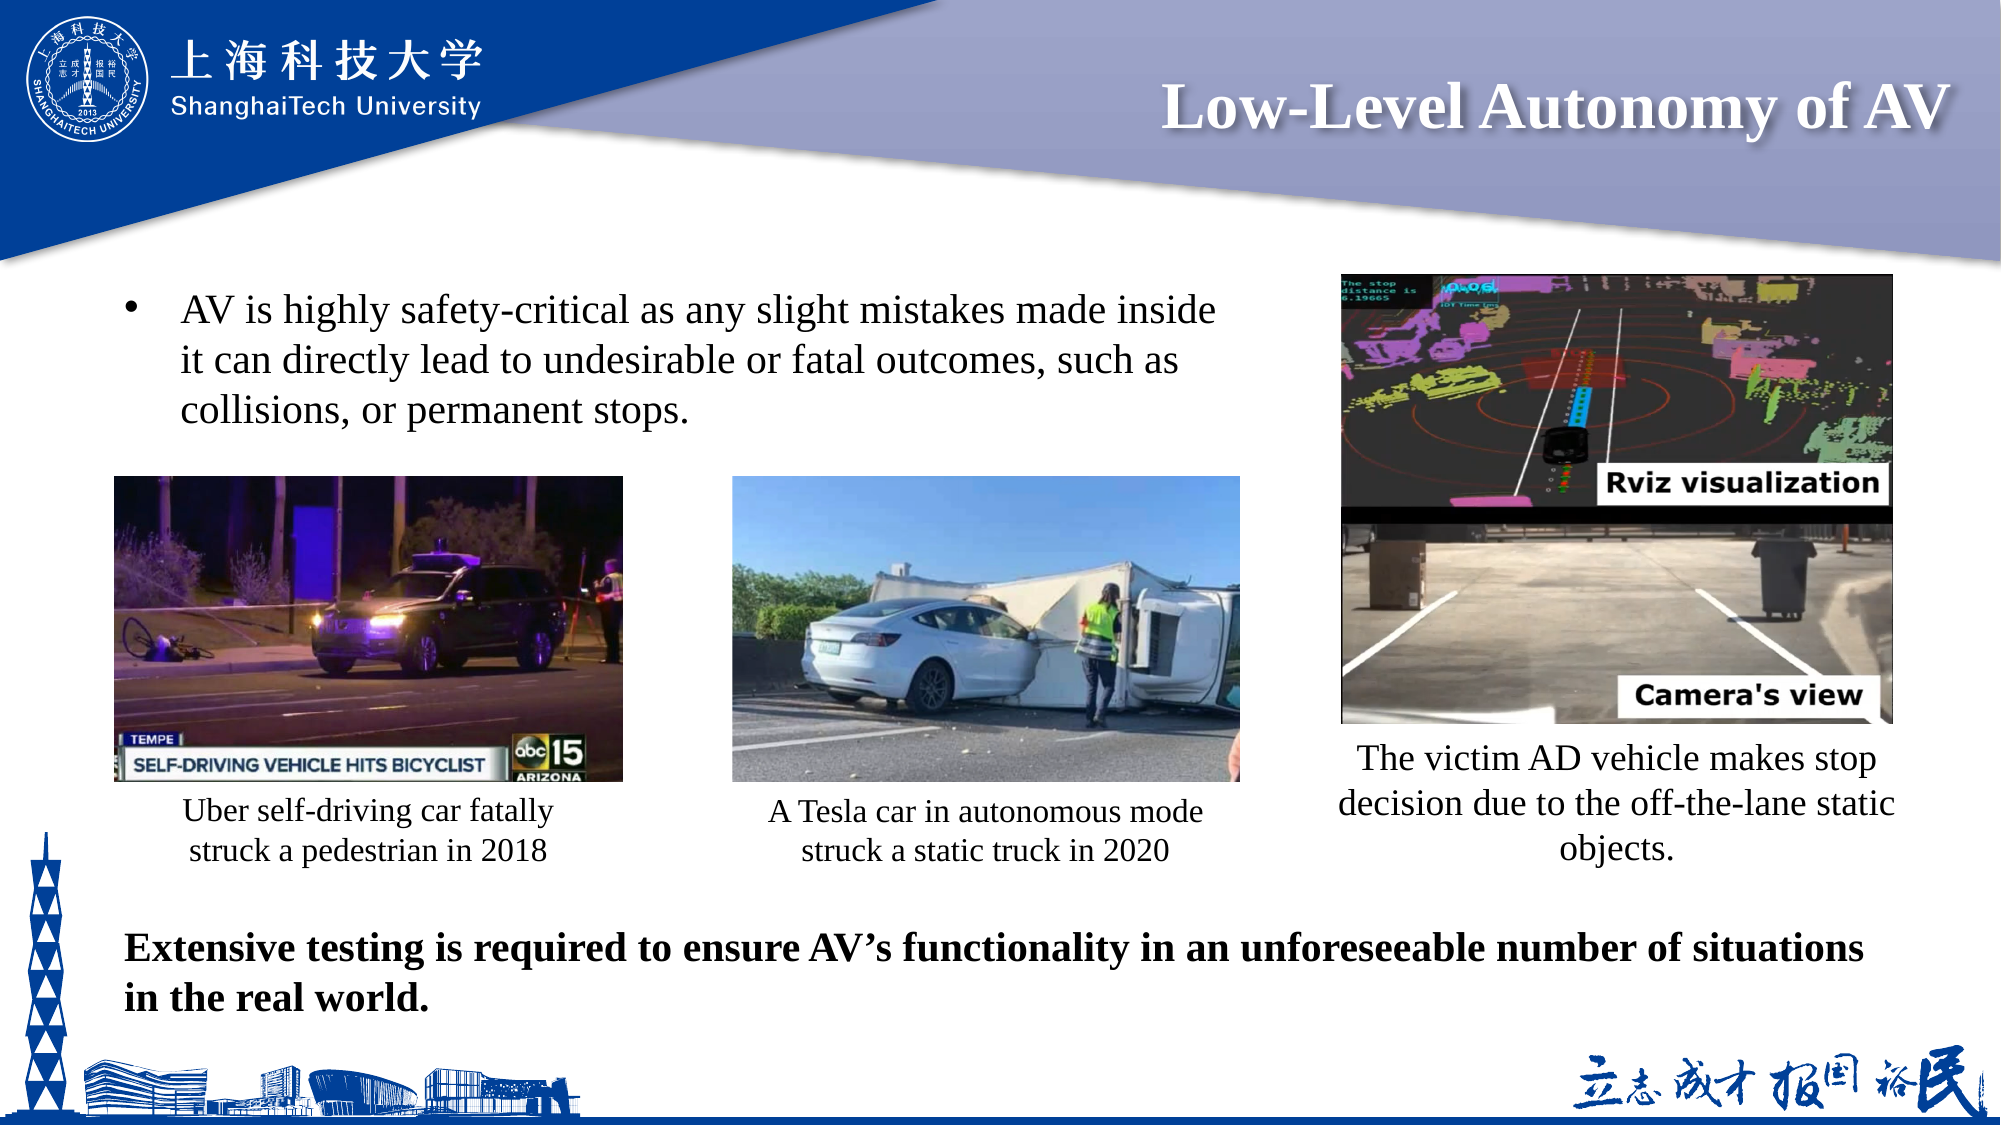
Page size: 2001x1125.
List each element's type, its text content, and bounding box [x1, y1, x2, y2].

text_box The victim AD vehicle makes stop decision due to the off-the-lane static objects. [1300, 725, 1935, 876]
text_box Uber self-driving car fatally struck a pedestrian in 2018 [138, 782, 600, 876]
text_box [1340, 273, 1894, 725]
text_box Extensive testing is required to ensure AV’s functionality in an unforeseeable number of situations in the real world. [109, 912, 1894, 1028]
title Low-Level Autonomy of AV [242, 0, 1968, 215]
picture [114, 476, 623, 782]
text_box AV is highly safety-critical as any slight mistakes made inside it can directly lead to undesirable or fatal outcomes, such as collisions, or permanent stops. [109, 274, 1240, 439]
picture [732, 476, 1240, 782]
text_box A Tesla car in autonomous mode struck a static truck in 2020 [709, 781, 1263, 876]
